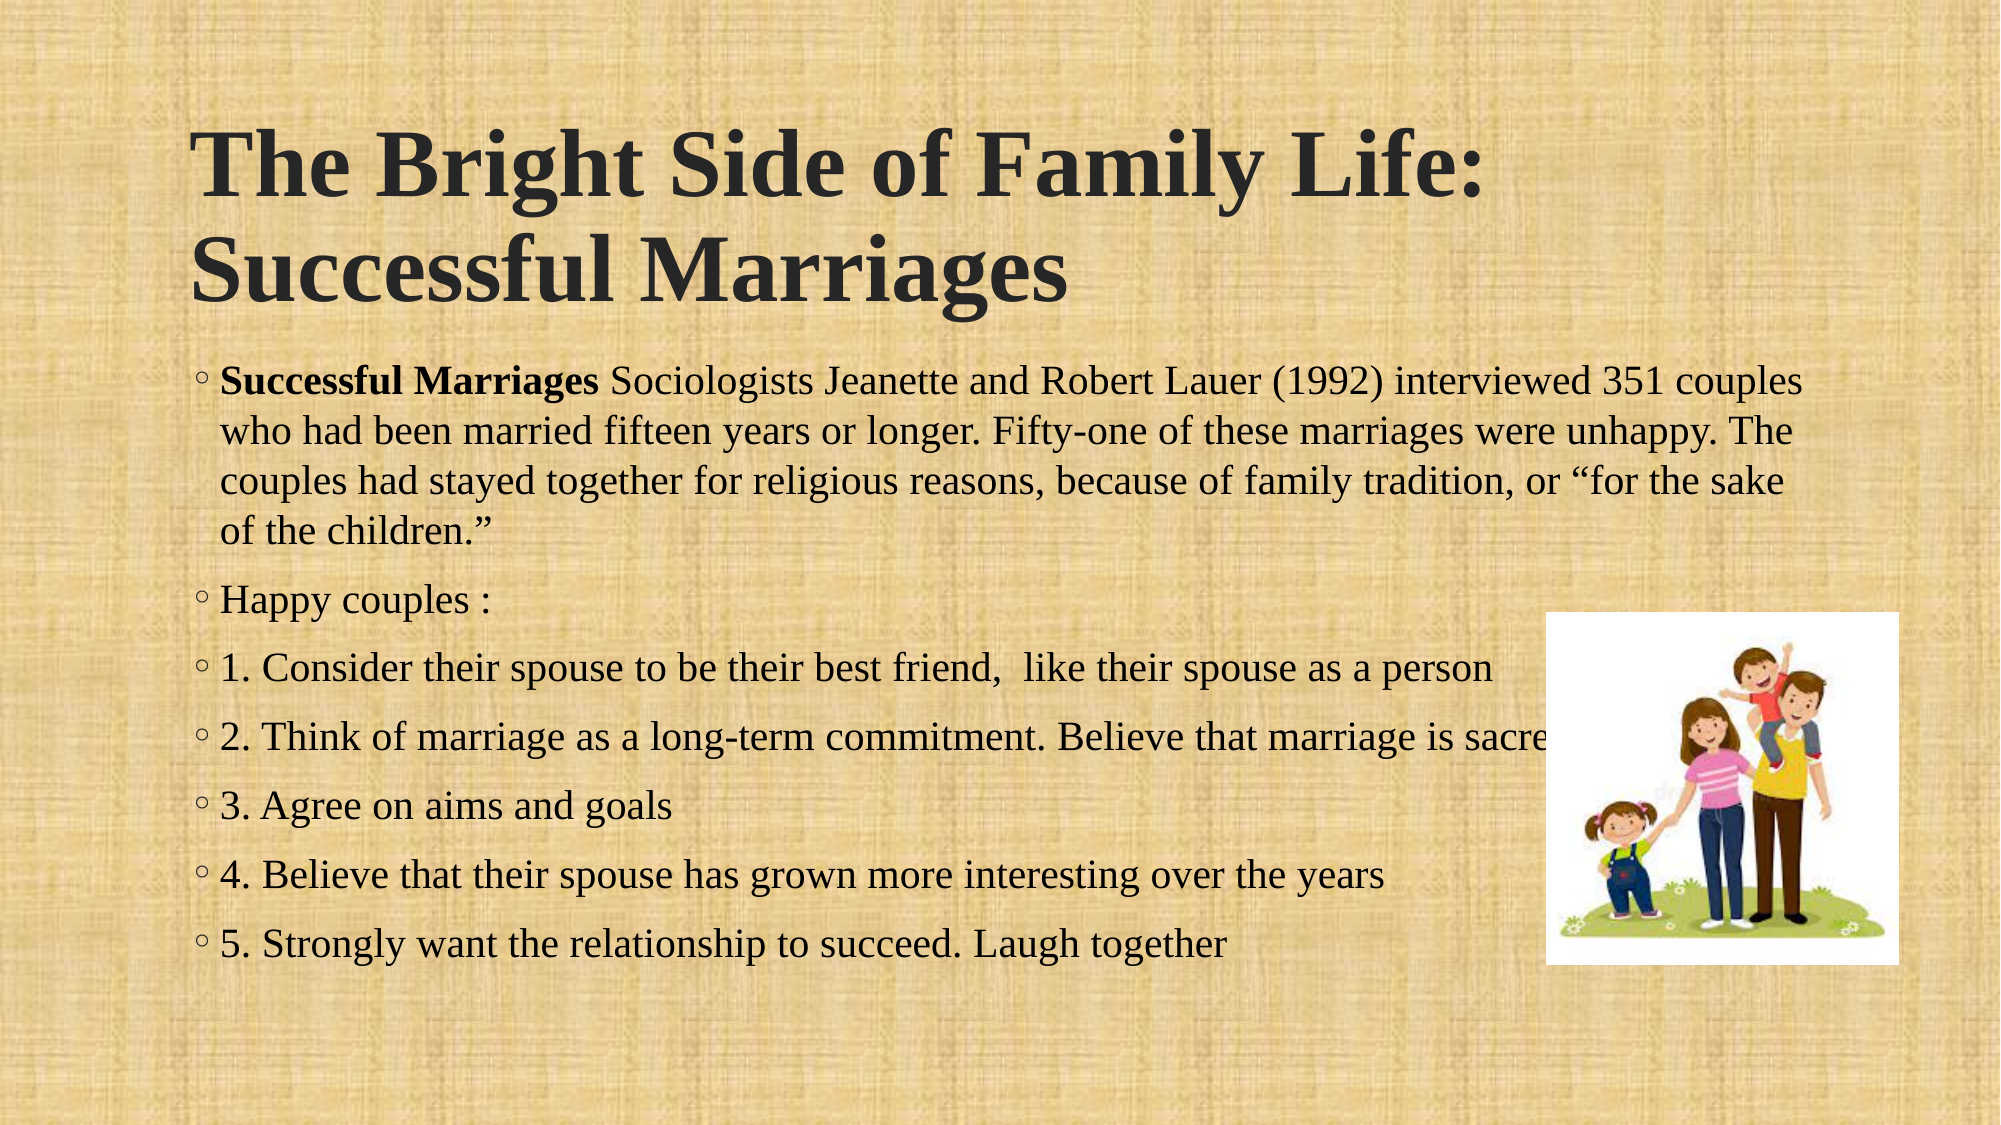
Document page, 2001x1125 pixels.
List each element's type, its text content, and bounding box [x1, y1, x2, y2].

picture [0, 0, 2001, 1125]
list Successful Marriages Sociologists Jeanette and Robert Lauer (1992) interviewed 351 couples who had been married fifteen years or longer. Fifty-one of these marriages were unhappy. The couples had stayed together for religious reasons, because of family tradition, or “for the sake of the children.” Happy couples : 1. Consider their spouse to be their best friend, like their spouse as a person 2. Think of marriage as a long-term commitment. Believe that marriage is sacred 3. Agree on aims and goals 4. Believe that their spouse has grown more interesting over the years 5. Strongly want the relationship to succeed. Laugh together [174, 345, 1825, 990]
title The Bright Side of Family Life: Successful Marriages [174, 105, 1825, 331]
